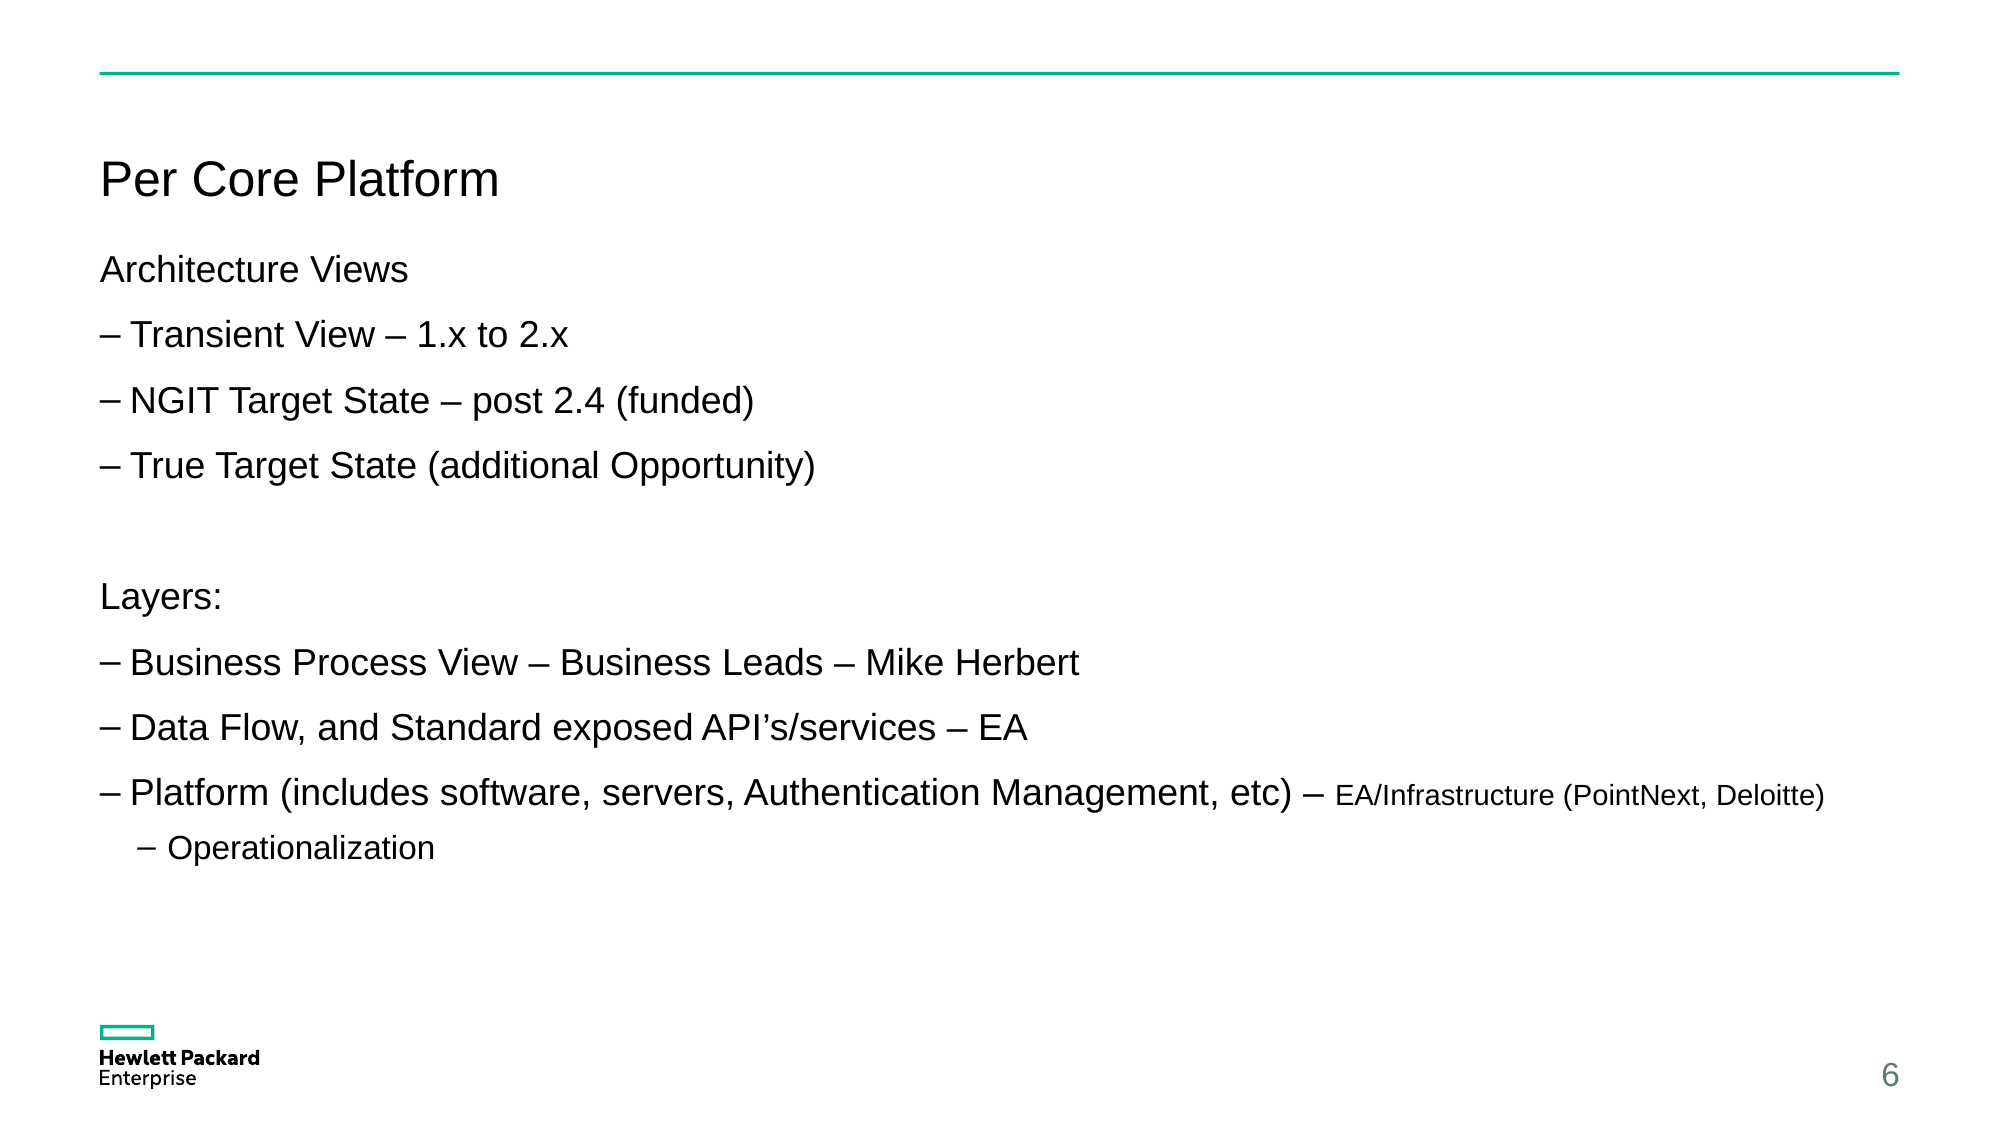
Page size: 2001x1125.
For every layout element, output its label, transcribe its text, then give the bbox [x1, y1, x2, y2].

list Architecture Views Transient View – 1.x to 2.x NGIT Target State – post 2.4 (funded) True Target State (additional Opportunity) Layers: Business Process View – Business Leads – Mike Herbert Data Flow, and Standard exposed API’s/services – EA Platform (includes software, servers, Authentication Management, etc) – EA/Infrastructure (PointNext, Deloitte) Operationalization [99, 249, 1900, 1000]
list Per Core Platform [99, 153, 1900, 216]
slide_number 6 [1812, 1054, 1900, 1093]
